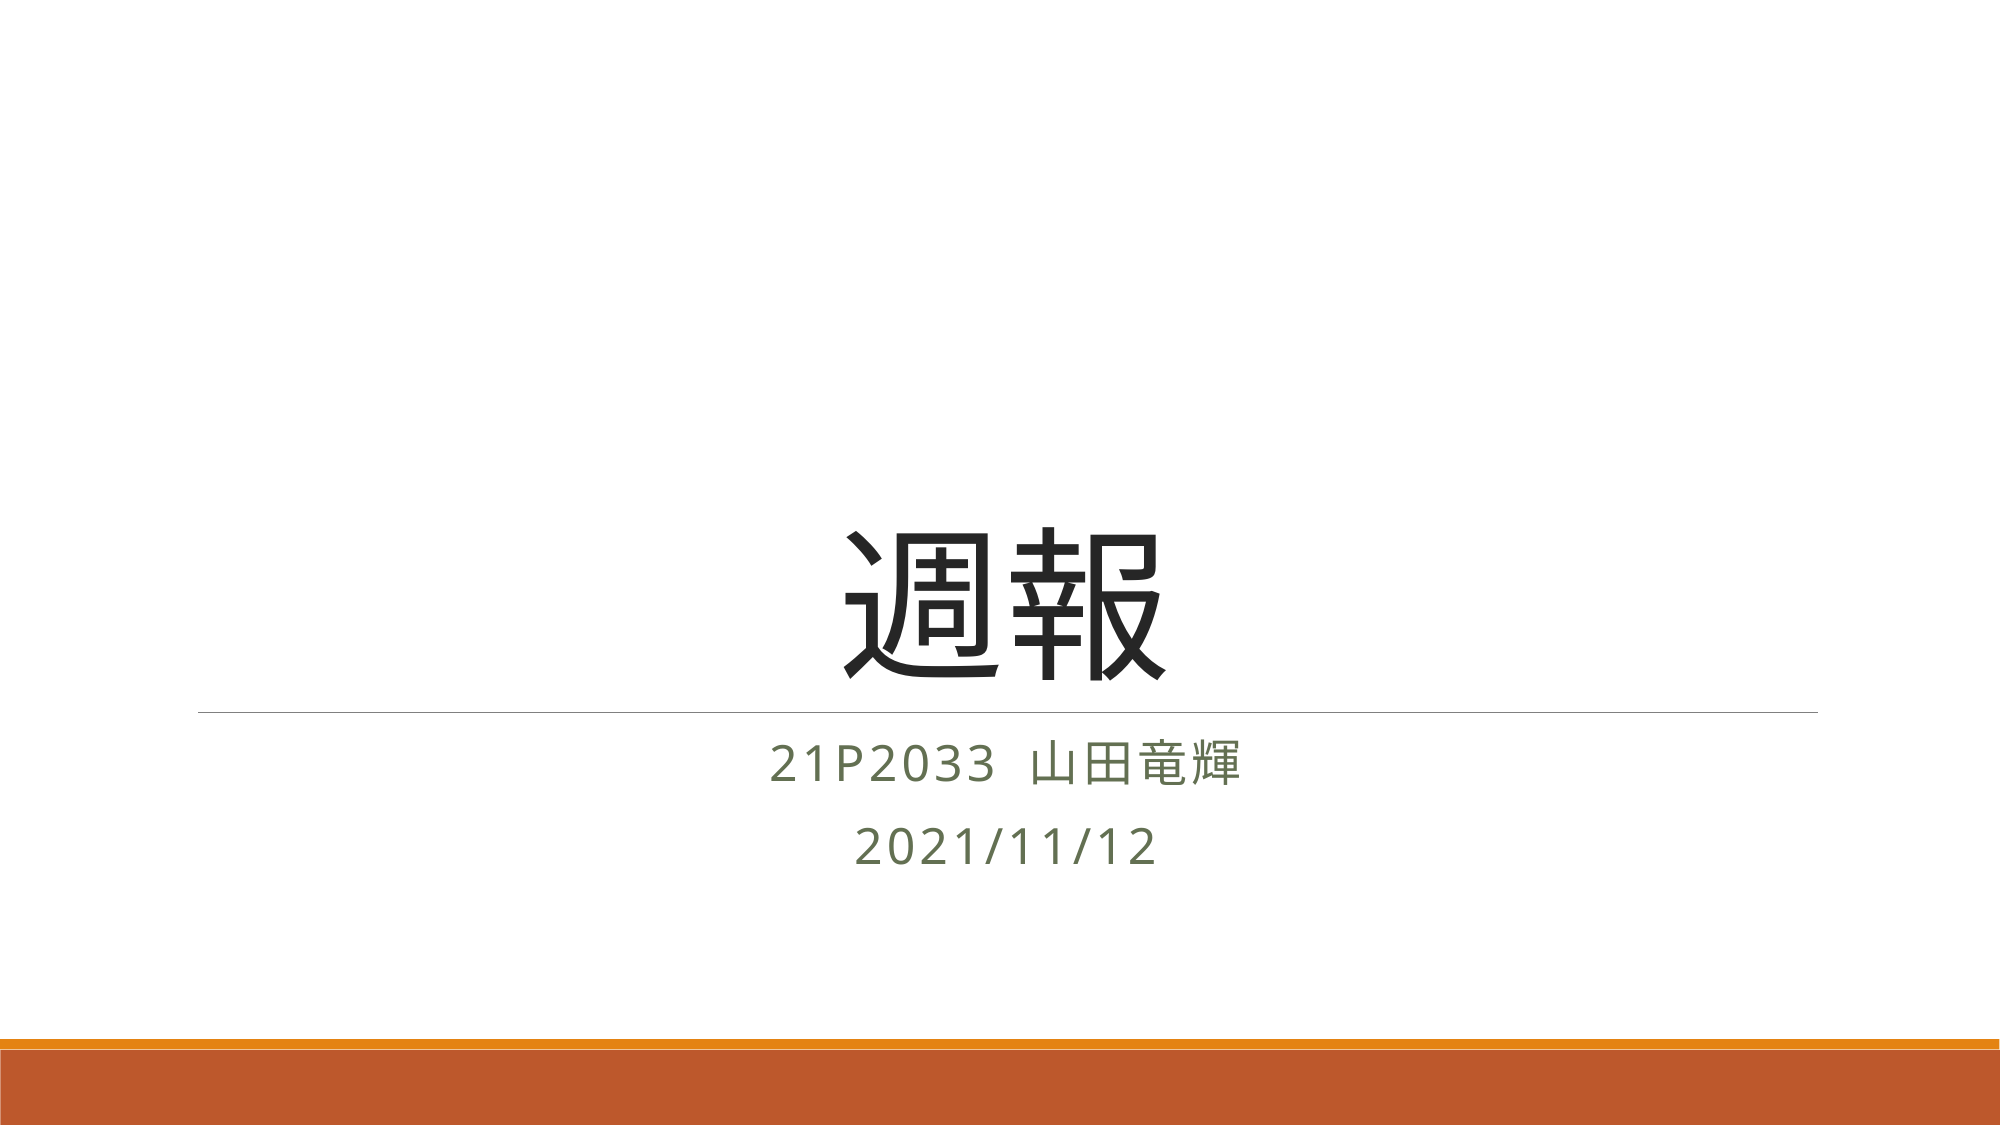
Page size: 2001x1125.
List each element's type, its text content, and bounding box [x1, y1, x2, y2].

title 週報 [180, 124, 1830, 710]
subtitle 21P2033 山田竜輝 2021/11/12 [180, 730, 1831, 919]
